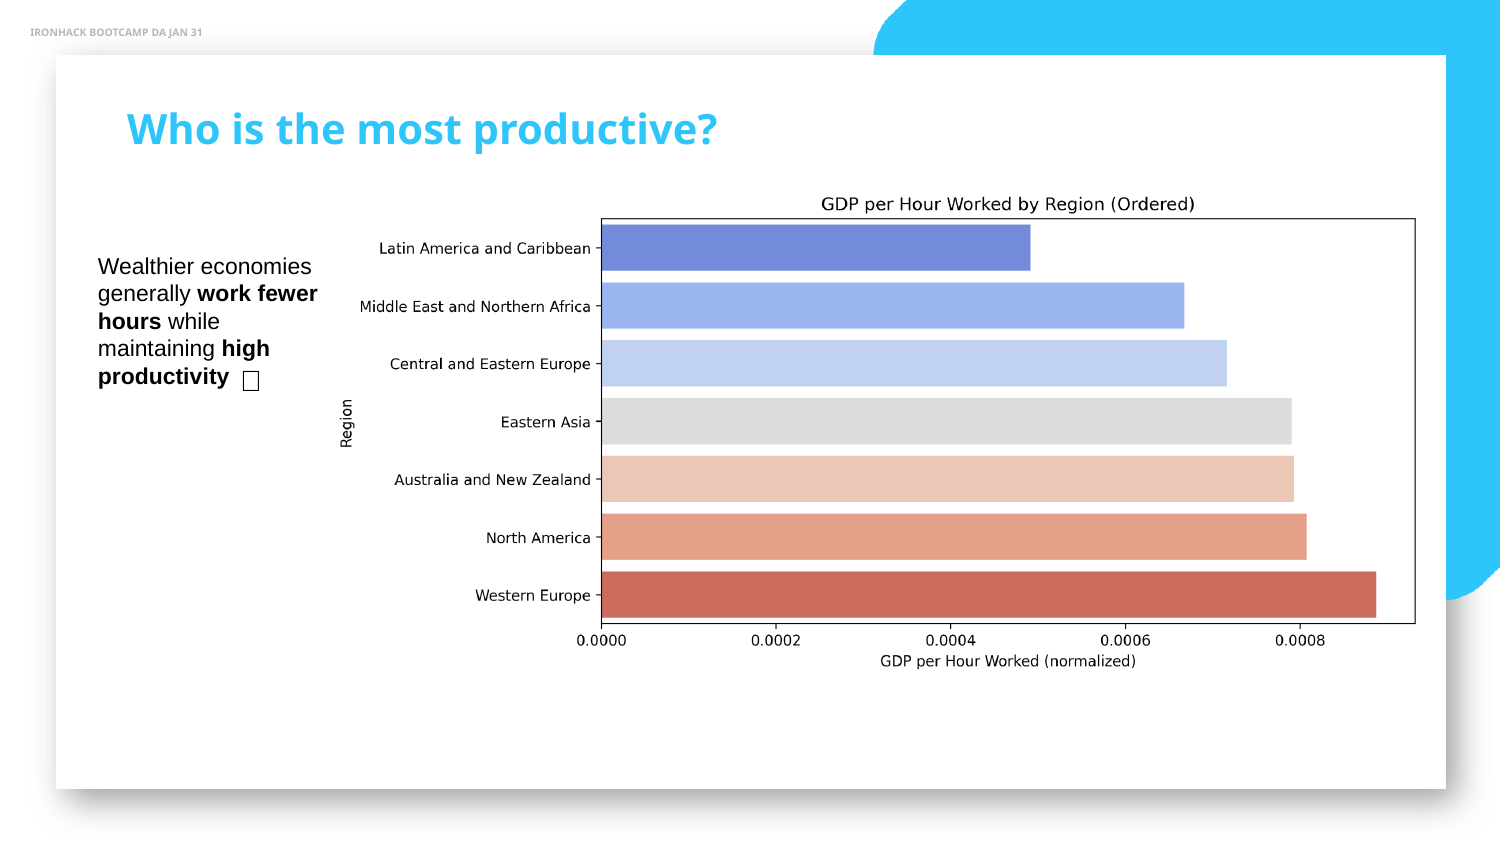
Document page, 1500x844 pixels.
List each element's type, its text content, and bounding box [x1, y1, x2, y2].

picture [0, 0, 1500, 844]
text_box 💡 [225, 346, 323, 422]
text_box Who is the most productive? [112, 87, 1289, 206]
text_box IRONHACK BOOTCAMP DA JAN 31 [15, 9, 354, 45]
text_box Wealthier economies generally work fewer hours while maintaining high productivity [82, 236, 323, 584]
